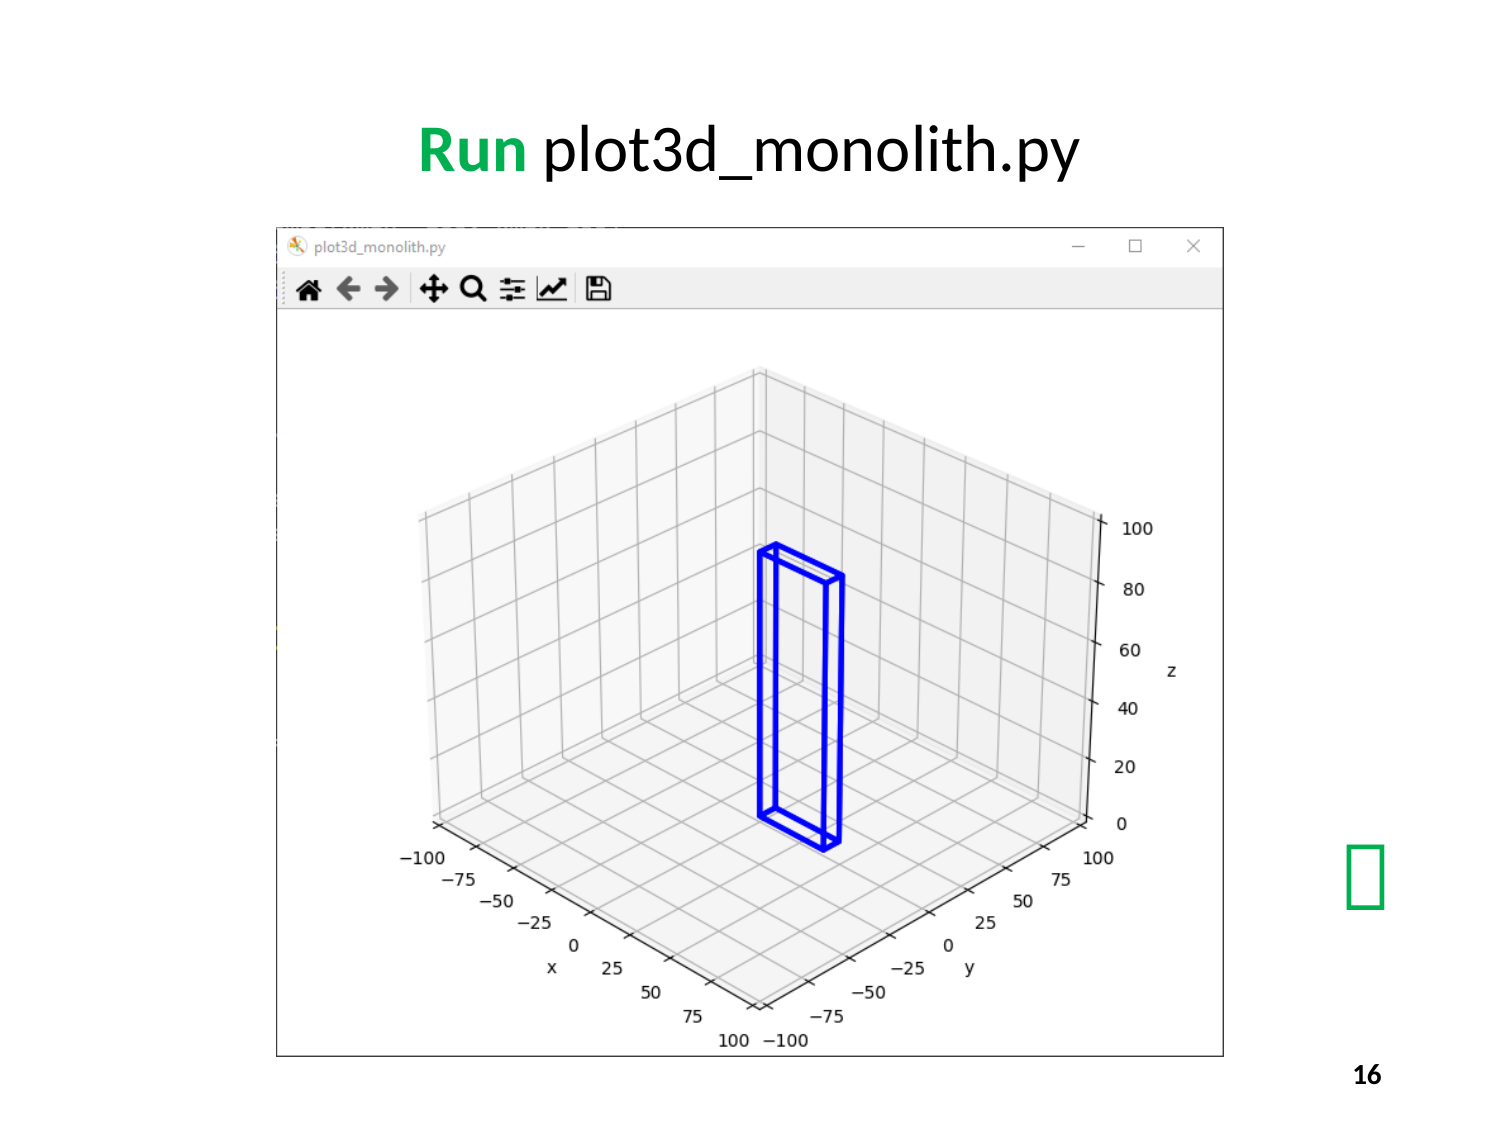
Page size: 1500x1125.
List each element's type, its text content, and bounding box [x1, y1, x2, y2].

picture [276, 227, 1224, 1057]
slide_number 16 [1059, 1042, 1397, 1103]
text_box  [1302, 811, 1431, 937]
title Run plot3d_monolith.py [103, 59, 1397, 241]
